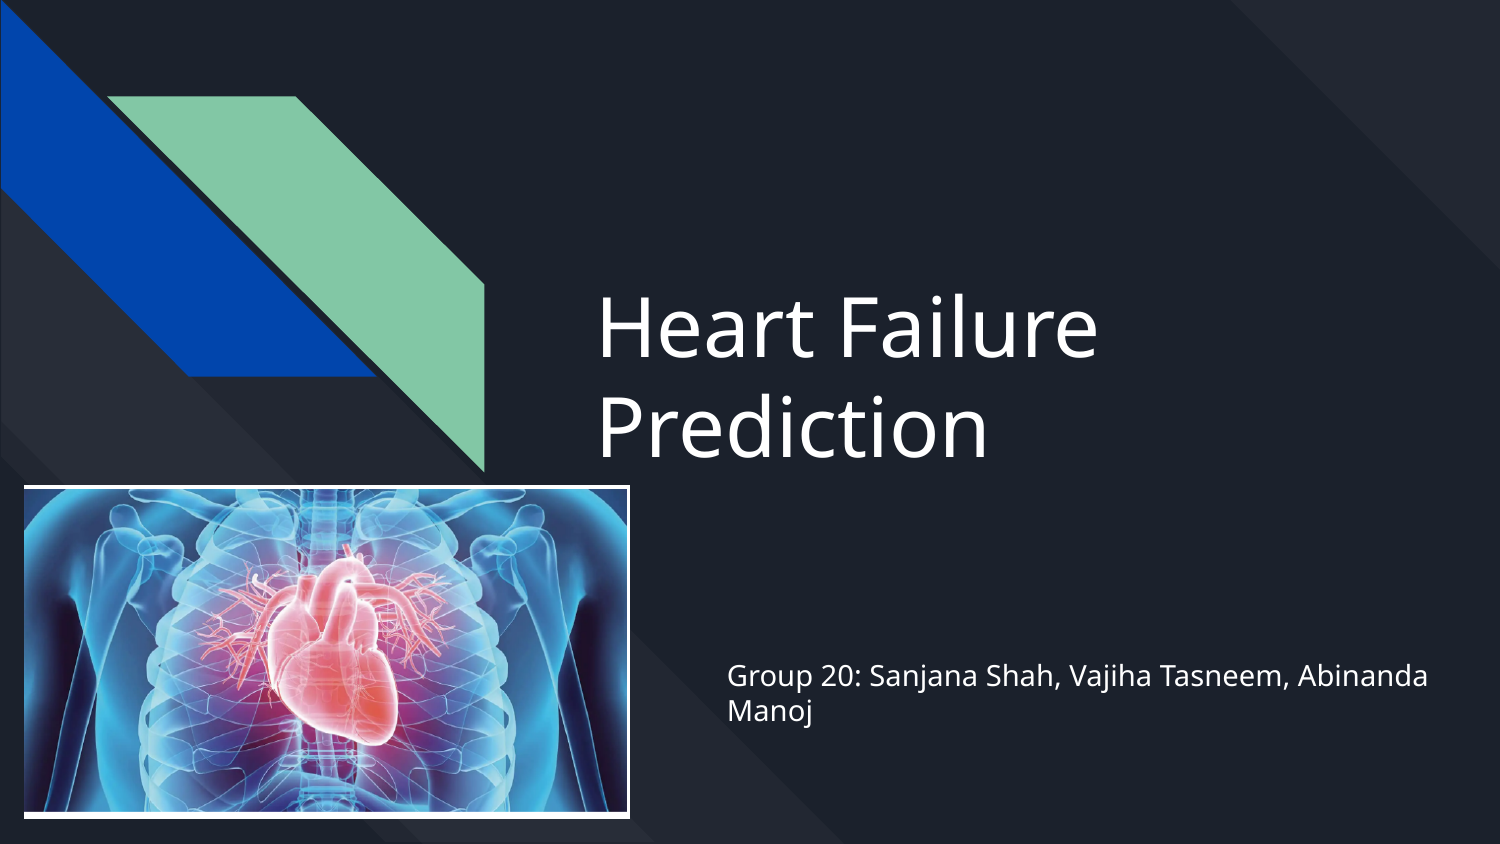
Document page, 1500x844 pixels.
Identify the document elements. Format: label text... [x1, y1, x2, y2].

subtitle Group 20: Sanjana Shah, Vajiha Tasneem, Abinanda Manoj [711, 642, 1474, 726]
picture [24, 485, 630, 819]
title Heart Failure Prediction [580, 258, 1404, 518]
